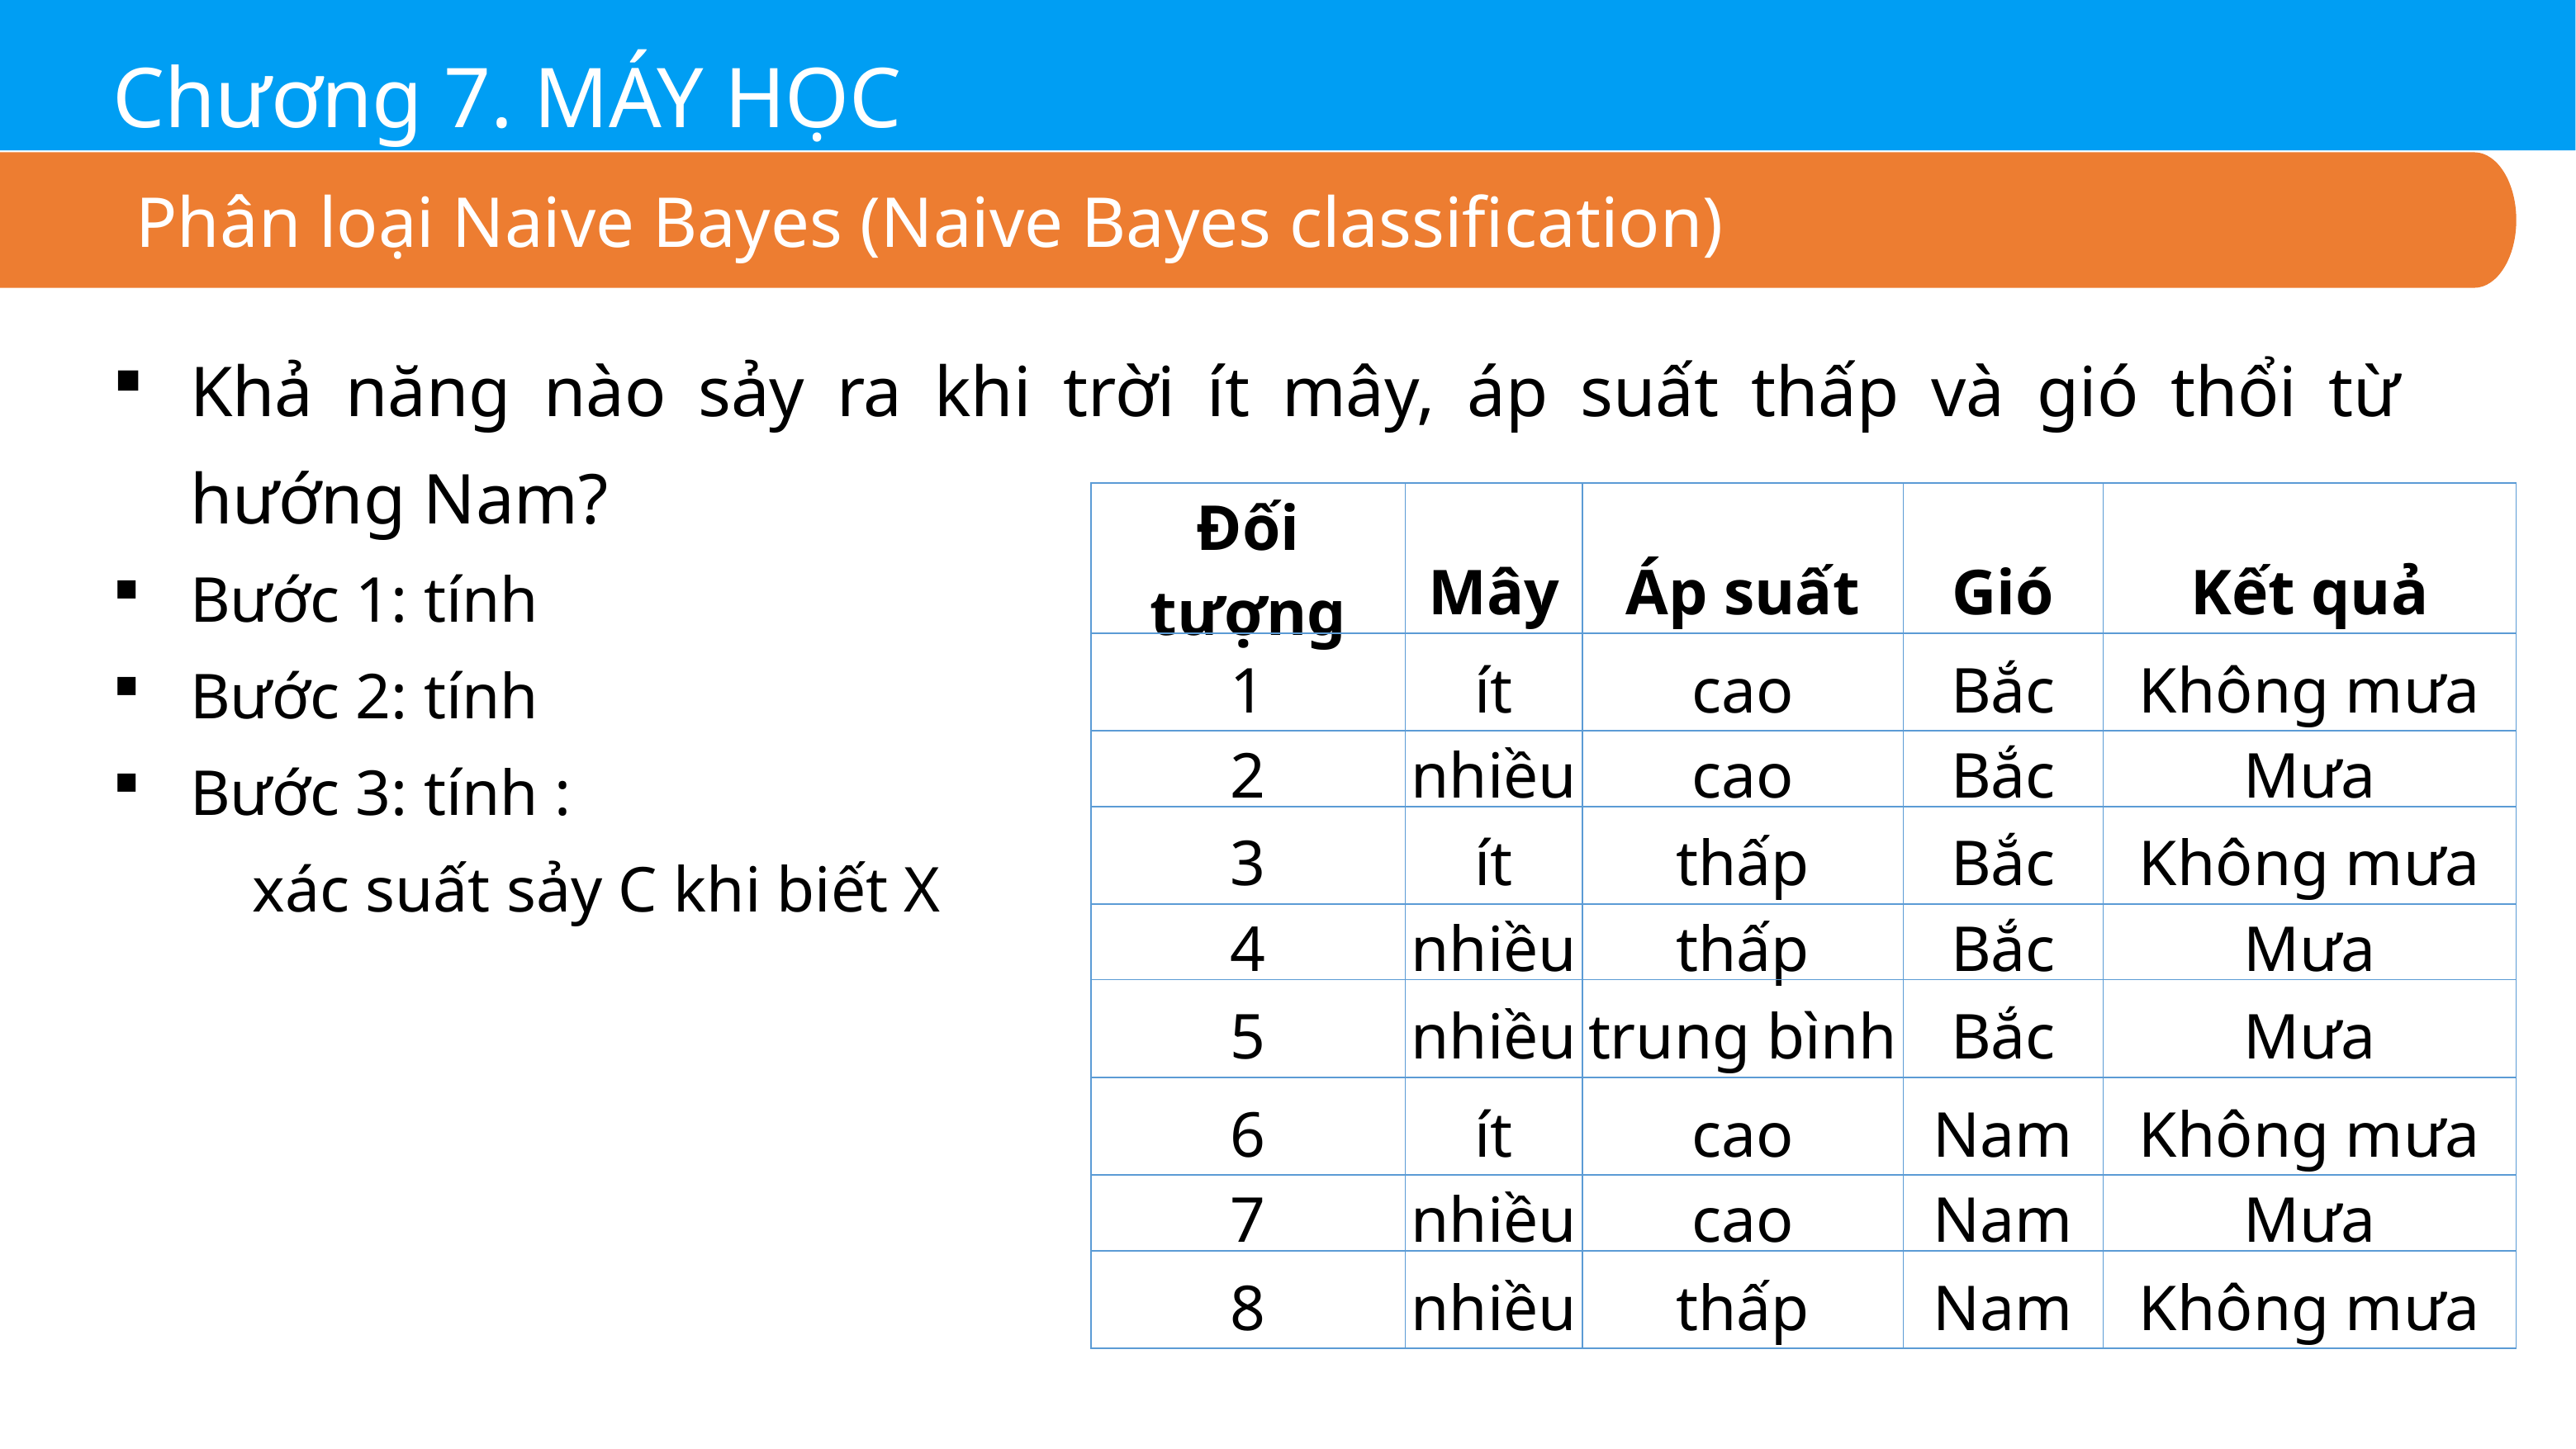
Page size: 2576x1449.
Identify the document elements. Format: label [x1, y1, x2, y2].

table_cell [1583, 1176, 1903, 1250]
table_cell [1092, 634, 1405, 730]
table_cell [2104, 905, 2516, 979]
table_cell [2104, 1078, 2516, 1174]
table_cell [1092, 732, 1405, 806]
table_cell [1904, 1252, 2103, 1347]
table_cell [1583, 1078, 1903, 1174]
table_cell [1092, 980, 1405, 1077]
table_cell [1406, 1078, 1582, 1174]
table_cell [2104, 1252, 2516, 1347]
text_box [0, 0, 2576, 290]
table_cell [1904, 634, 2103, 730]
table_cell [1092, 905, 1405, 979]
table_cell [1583, 1252, 1903, 1347]
table_cell [1583, 807, 1903, 903]
table_cell [1583, 905, 1903, 979]
table_cell [1406, 1252, 1582, 1347]
table_header [1583, 484, 1903, 632]
table_cell [1904, 1078, 2103, 1174]
table_cell [1406, 905, 1582, 979]
table_cell [2104, 1176, 2516, 1250]
table_cell [1904, 905, 2103, 979]
table_cell [1904, 980, 2103, 1077]
table_cell [1092, 807, 1405, 903]
table_cell [1904, 807, 2103, 903]
table_header [2104, 484, 2516, 632]
table_cell [1406, 732, 1582, 806]
table_cell [1583, 634, 1903, 730]
table_cell [1406, 807, 1582, 903]
table_cell [1904, 732, 2103, 806]
table_cell [1092, 1252, 1405, 1347]
table_cell [1904, 1176, 2103, 1250]
table_cell [2104, 732, 2516, 806]
table_header [1904, 484, 2103, 632]
table_cell [1583, 980, 1903, 1077]
table_cell [2104, 634, 2516, 730]
table_header [1406, 484, 1582, 632]
table_cell [1092, 1176, 1405, 1250]
table_cell [1406, 1176, 1582, 1250]
table_cell [2104, 980, 2516, 1077]
table_cell [1406, 634, 1582, 730]
table_cell [1092, 1078, 1405, 1174]
table_header [1092, 484, 1405, 632]
table_cell [1583, 732, 1903, 806]
table_cell [1406, 980, 1582, 1077]
table_cell [2104, 807, 2516, 903]
